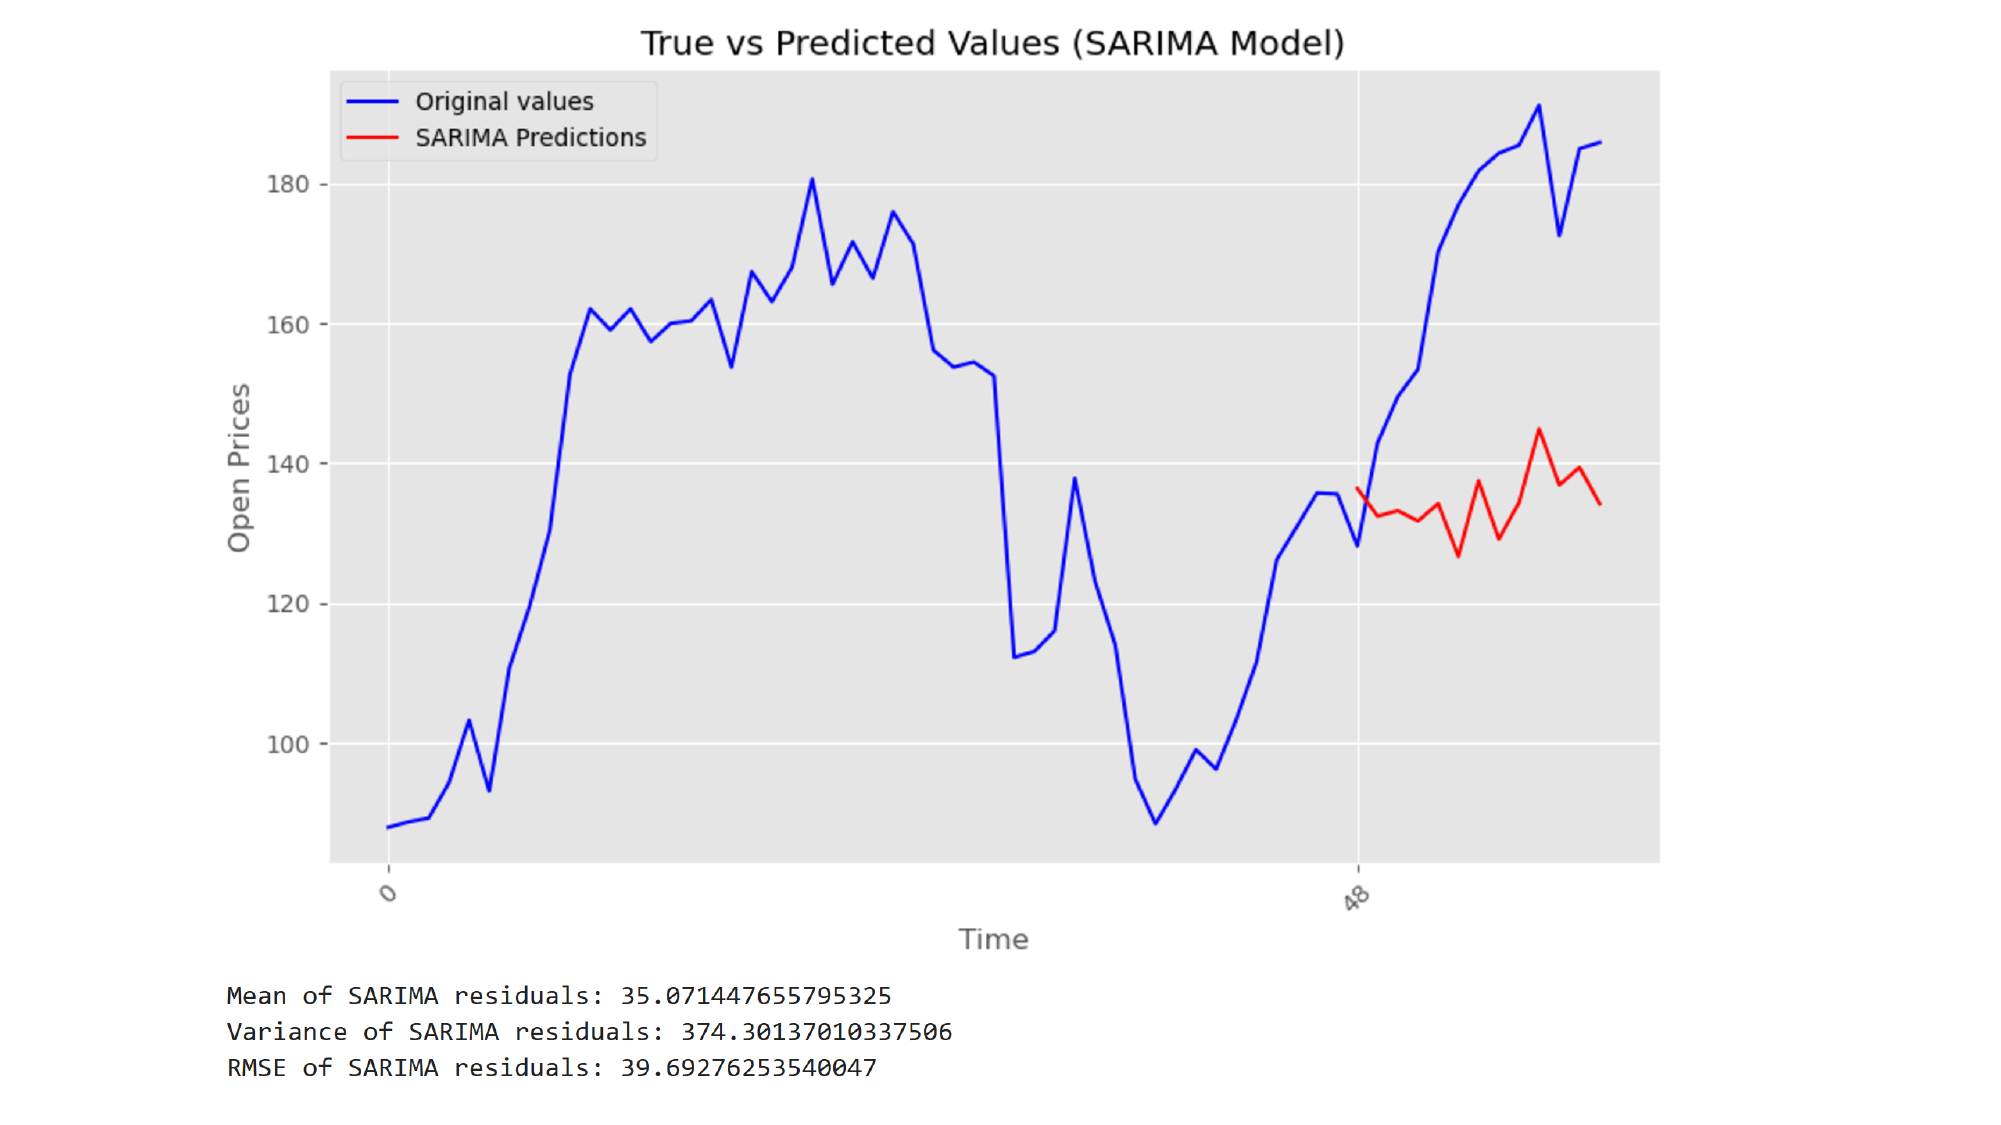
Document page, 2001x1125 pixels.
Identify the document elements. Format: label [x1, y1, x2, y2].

picture [156, 17, 1785, 1093]
